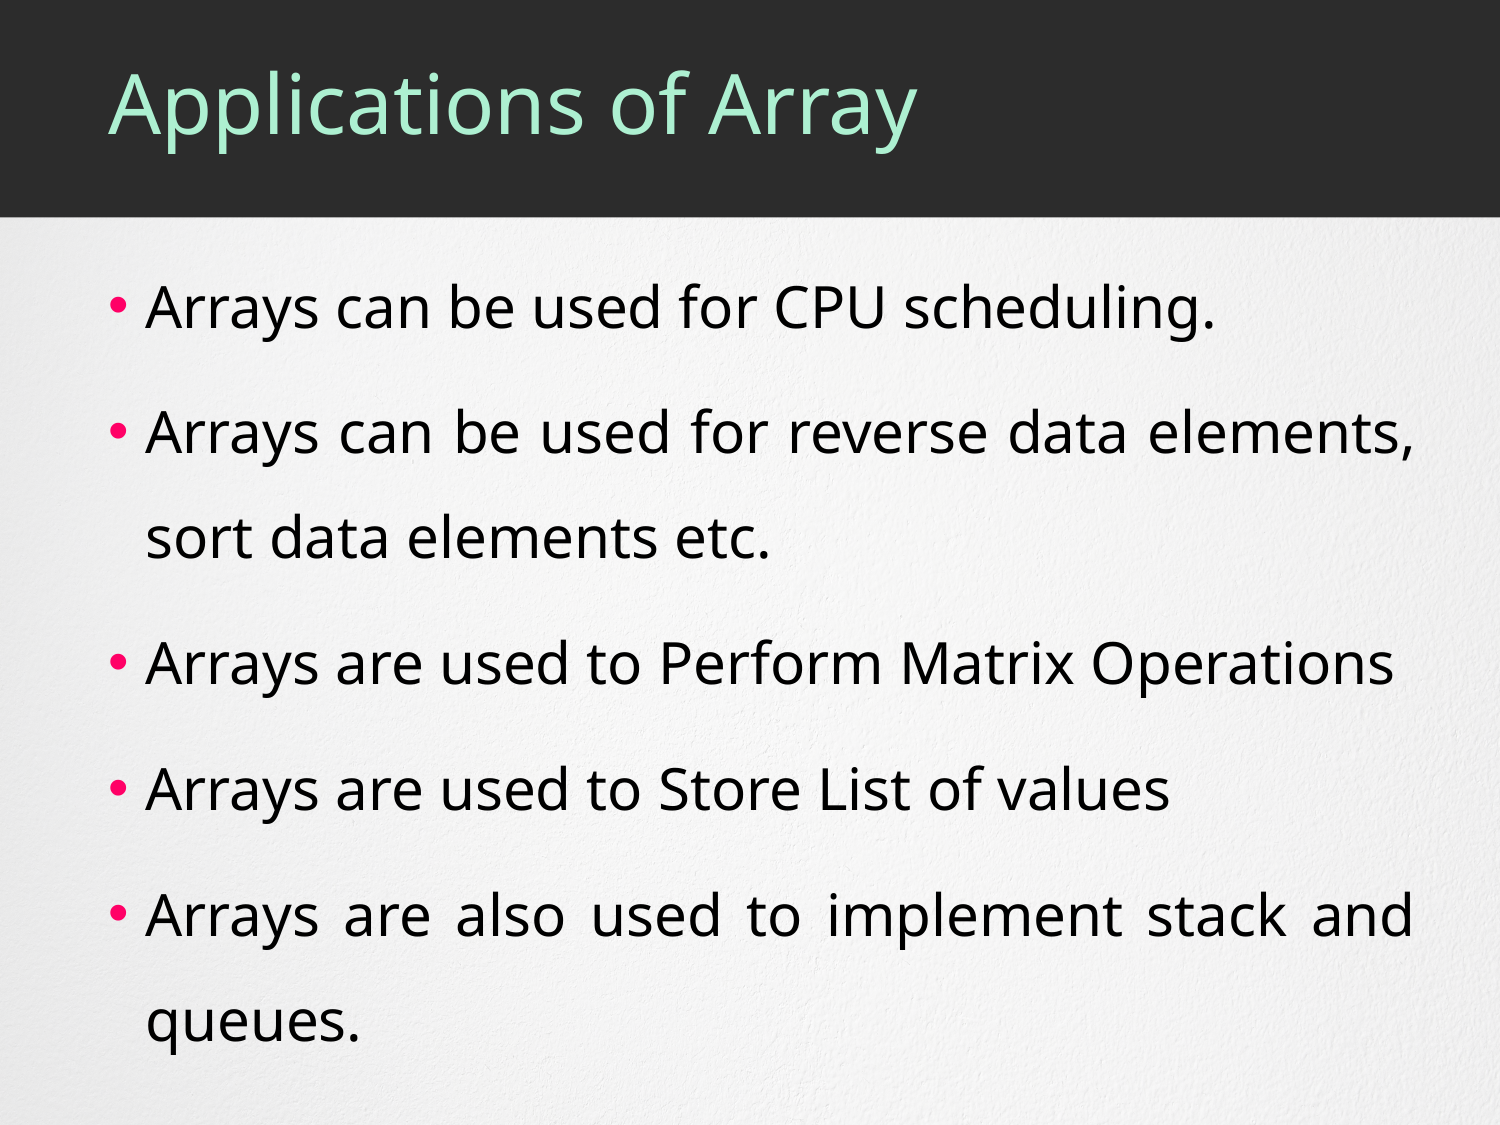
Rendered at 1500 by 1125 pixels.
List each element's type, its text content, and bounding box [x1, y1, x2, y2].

list Arrays can be used for CPU scheduling. Arrays can be used for reverse data elements, sort data elements etc. Arrays are used to Perform Matrix Operations Arrays are used to Store List of values Arrays are also used to implement stack and queues. [93, 227, 1431, 1096]
title Applications of Array [93, 0, 1500, 216]
